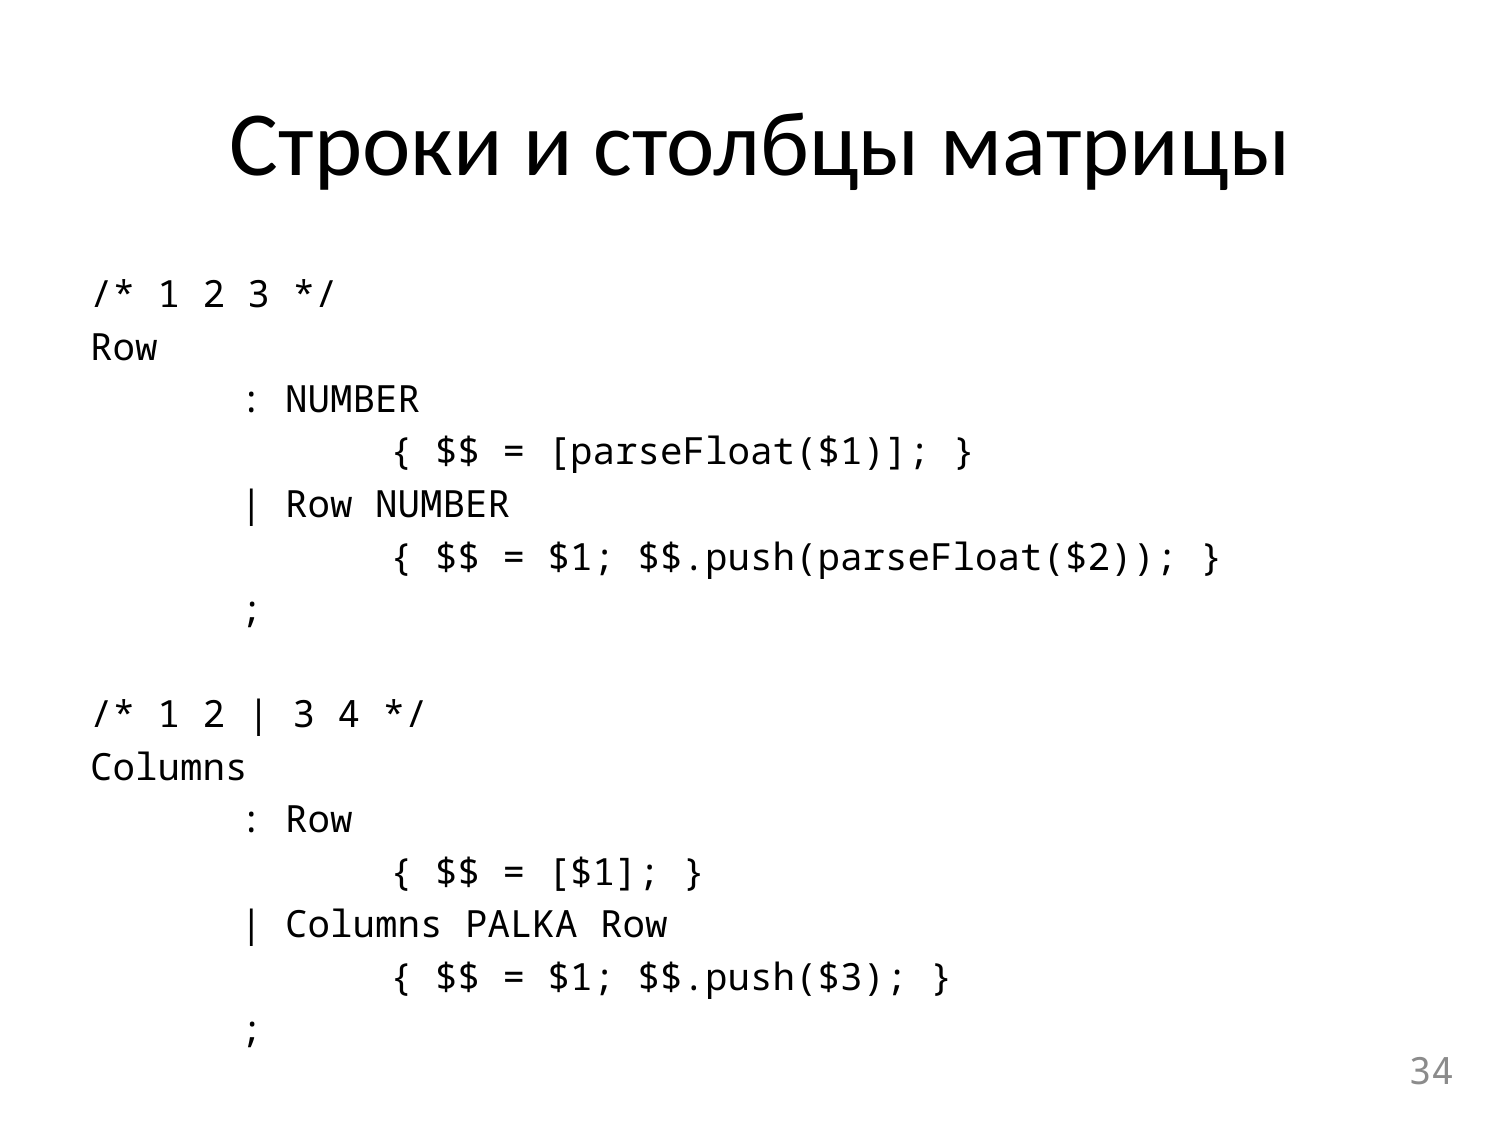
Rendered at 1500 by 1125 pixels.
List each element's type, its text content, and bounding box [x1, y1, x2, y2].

list /* 1 2 3 */ Row : NUMBER { $$ = [parseFloat($1)]; } | Row NUMBER { $$ = $1; $$.push(parseFloat($2)); } ; /* 1 2 | 3 4 */ Columns : Row { $$ = [$1]; } | Columns PALKA Row { $$ = $1; $$.push($3); } ; [75, 262, 1425, 1005]
title Строки и столбцы матрицы [75, 45, 1425, 233]
slide_number 34 [1118, 1042, 1469, 1103]
